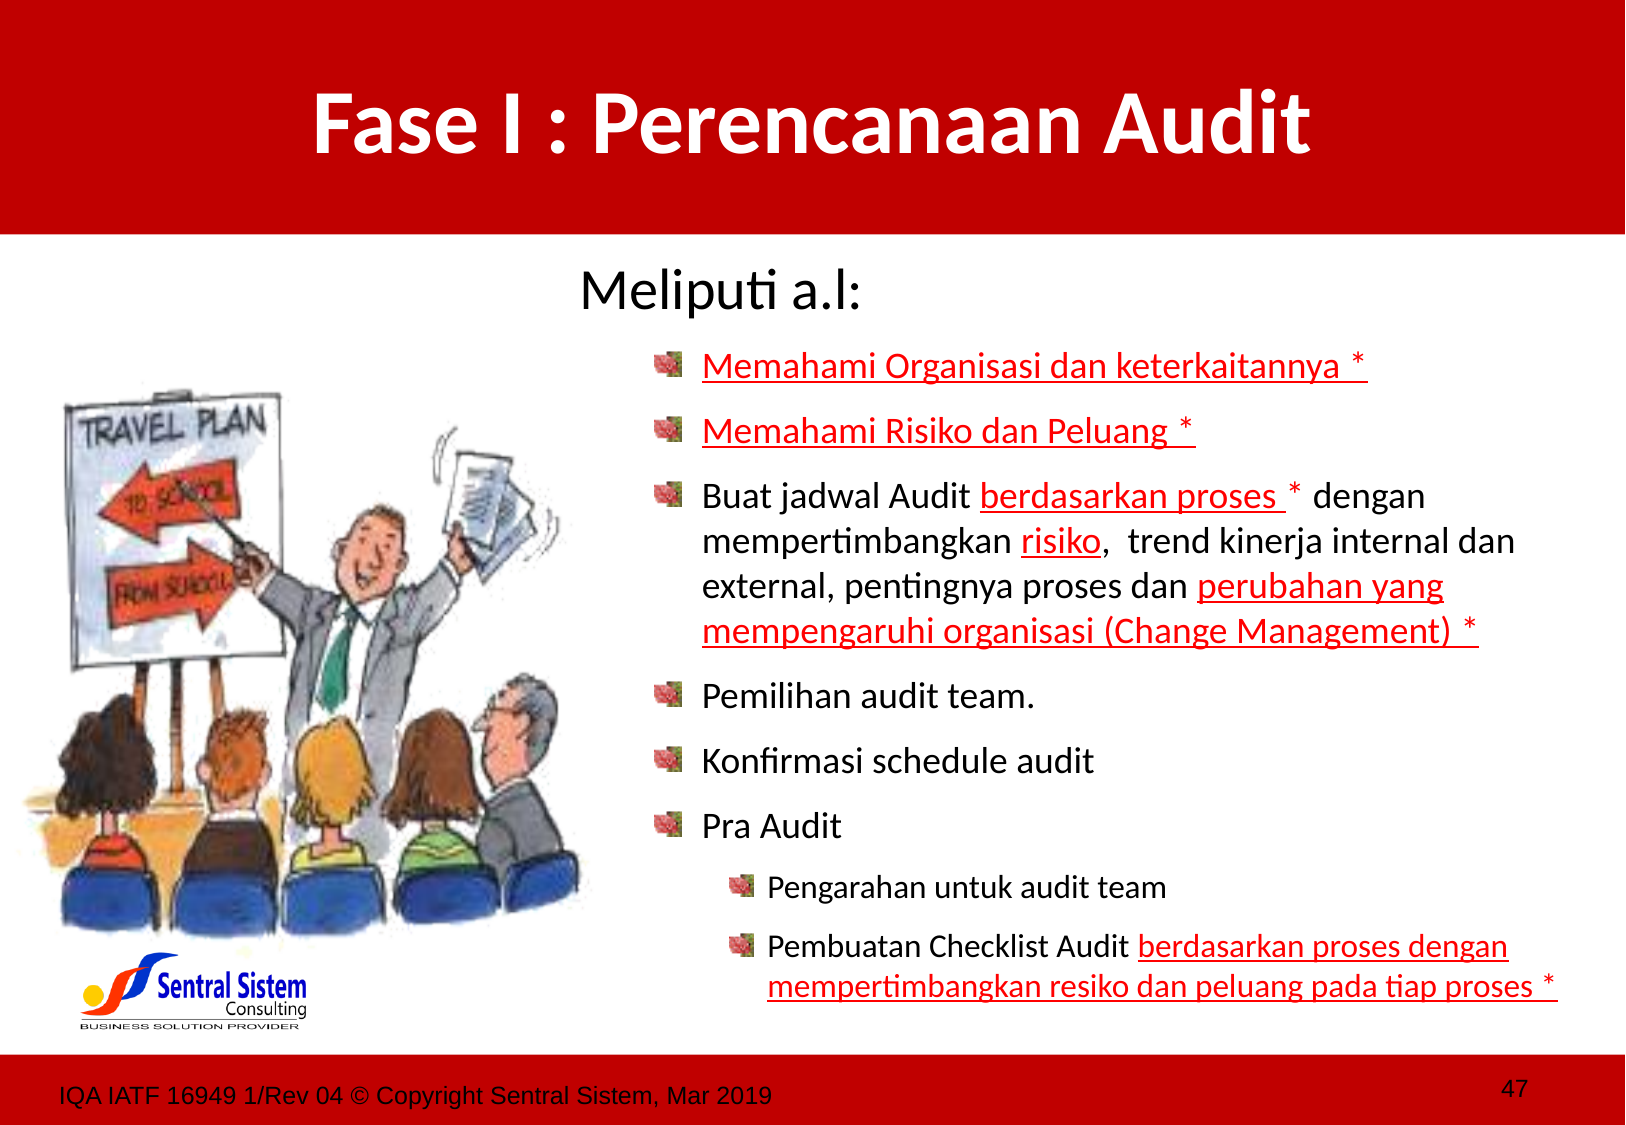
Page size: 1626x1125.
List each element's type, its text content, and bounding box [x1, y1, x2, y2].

list Meliputi a.l: Memahami Organisasi dan keterkaitannya * Memahami Risiko dan Peluang * Buat jadwal Audit berdasarkan proses * dengan mempertimbangkan risiko, trend kinerja internal dan external, pentingnya proses dan perubahan yang mempengaruhi organisasi (Change Management) * Pemilihan audit team. Konfirmasi schedule audit Pra Audit Pengarahan untuk audit team Pembuatan Checklist Audit berdasarkan proses dengan mempertimbangkan resiko dan peluang pada tiap proses * [564, 243, 1625, 965]
picture [654, 350, 682, 377]
picture [654, 480, 682, 507]
picture [654, 680, 682, 707]
footer IQA IATF 16949 1/Rev 04 © Copyright Sentral Sistem, Mar 2019 [44, 1072, 943, 1125]
slide_number 47 [1164, 1065, 1544, 1125]
picture [654, 810, 682, 837]
picture [654, 415, 682, 442]
picture [654, 745, 682, 772]
picture [729, 873, 754, 897]
picture [729, 932, 754, 957]
text_box [0, 1053, 1625, 1125]
title Fase I : Perencanaan Audit [0, 0, 1625, 235]
picture [5, 347, 626, 1031]
